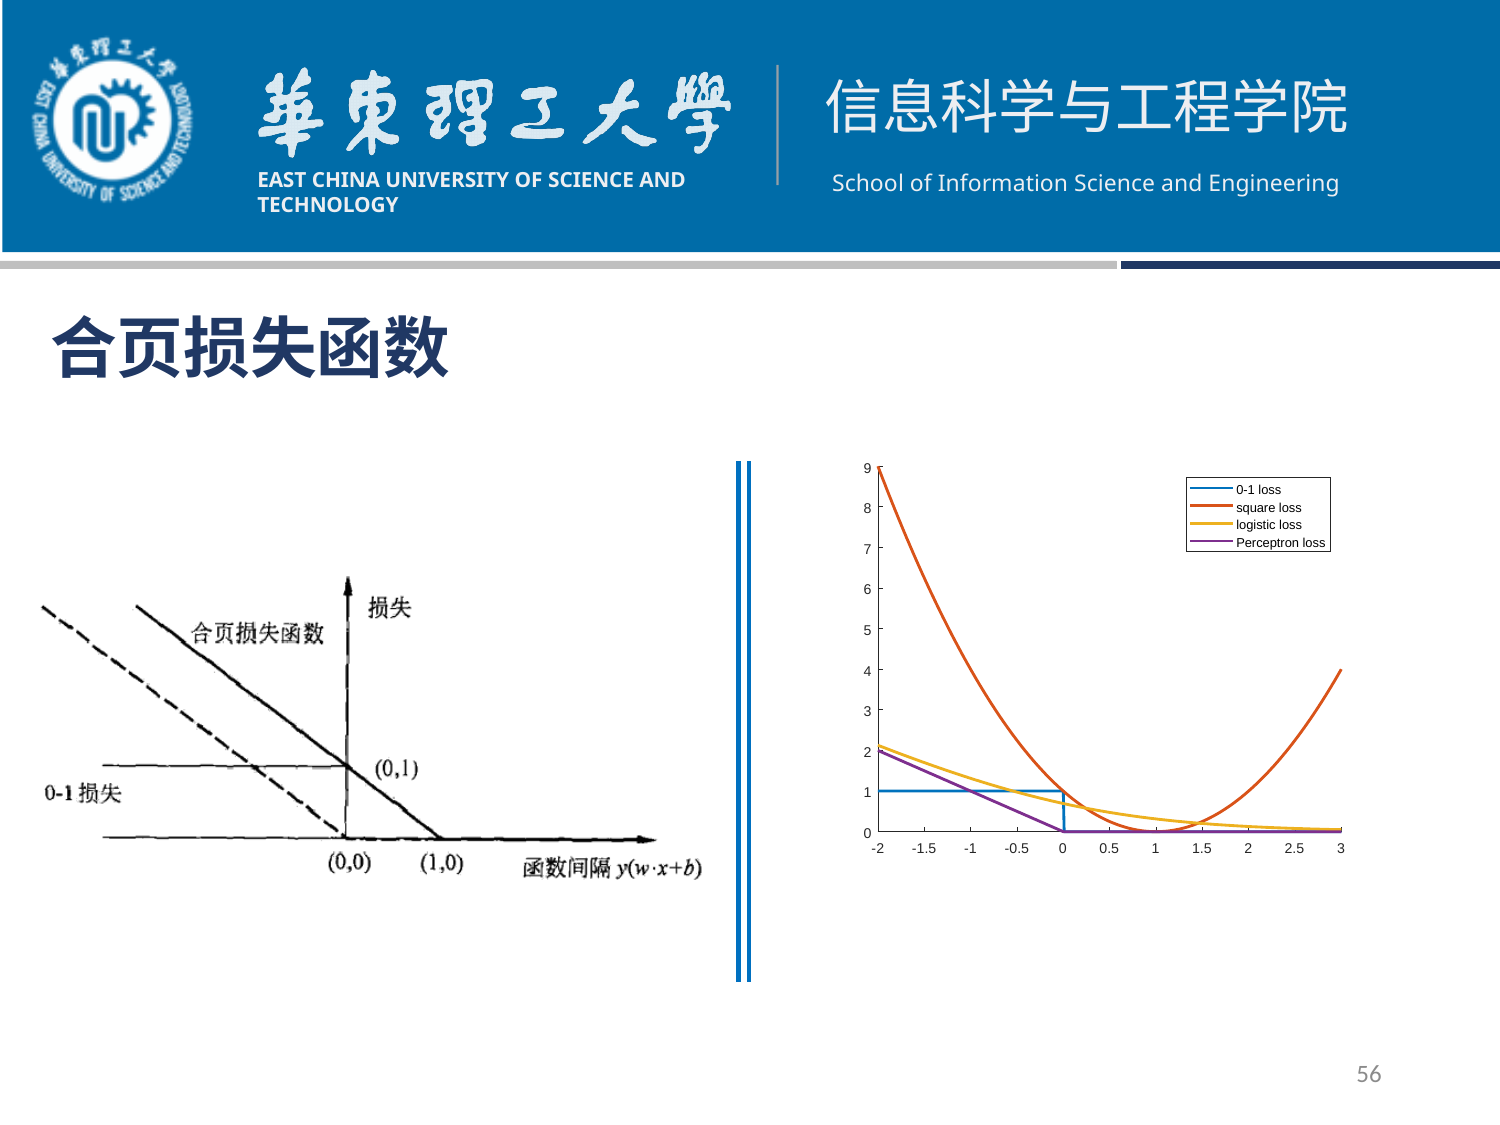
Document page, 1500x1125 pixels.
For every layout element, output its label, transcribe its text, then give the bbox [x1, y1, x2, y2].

slide_number 56 [1059, 1042, 1397, 1103]
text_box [738, 461, 749, 982]
text_box 合页损失函数 [38, 269, 1420, 433]
picture [22, 32, 202, 214]
picture [800, 432, 1397, 881]
picture [32, 566, 706, 881]
